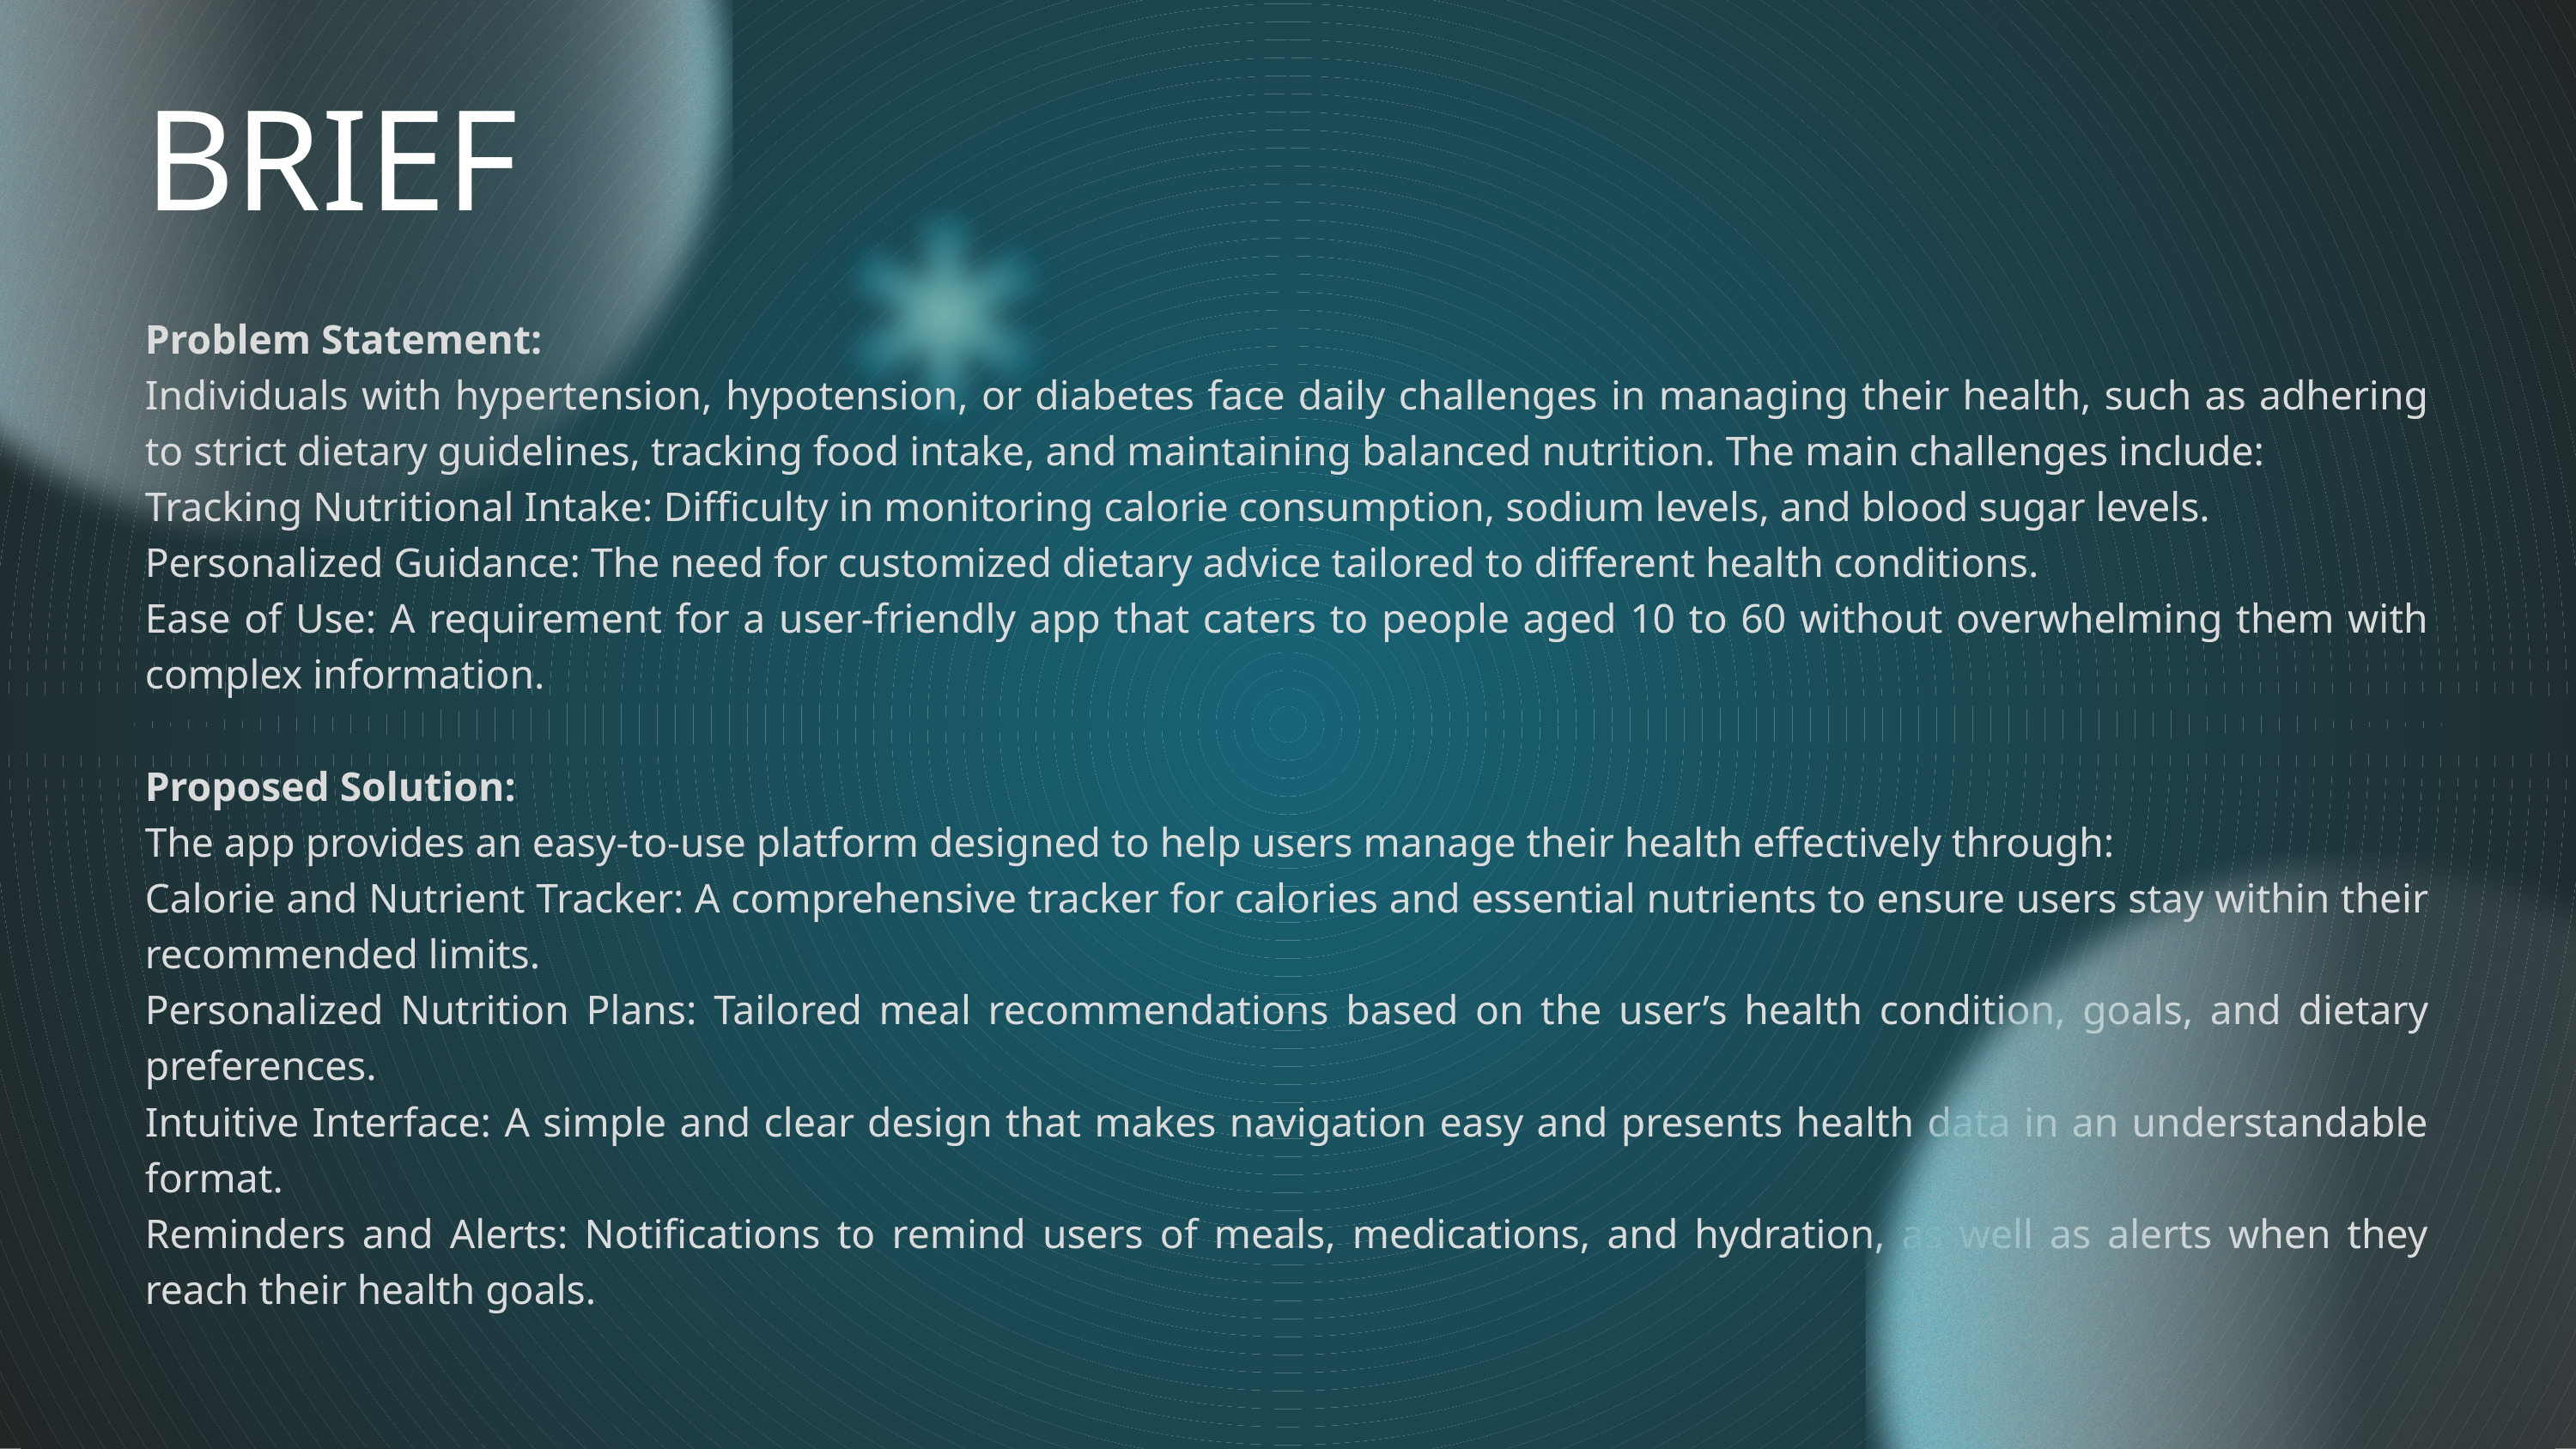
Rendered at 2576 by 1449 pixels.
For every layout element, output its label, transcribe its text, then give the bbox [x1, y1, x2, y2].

text_box BRIEF [144, 100, 1042, 239]
text_box [1865, 852, 2576, 1449]
text_box [0, 0, 733, 541]
text_box Problem Statement: Individuals with hypertension, hypotension, or diabetes face daily challenges in managing their health, such as adhering to strict dietary guidelines, tracking food intake, and maintaining balanced nutrition. The main challenges include: Tracking Nutritional Intake: Difficulty in monitoring calorie consumption, sodium levels, and blood sugar levels. Personalized Guidance: The need for customized dietary advice tailored to different health conditions. Ease of Use: A requirement for a user-friendly app that caters to people aged 10 to 60 without overwhelming them with complex information. Proposed Solution: The app provides an easy-to-use platform designed to help users manage their health effectively through: Calorie and Nutrient Tracker: A comprehensive tracker for calories and essential nutrients to ensure users stay within their recommended limits. Personalized Nutrition Plans: Tailored meal recommendations based on the user’s health condition, goals, and dietary preferences. Intuitive Interface: A simple and clear design that makes navigation easy and presents health data in an understandable format. Reminders and Alerts: Notifications to remind users of meals, medications, and hydration, as well as alerts when they reach their health goals. [144, 306, 2432, 1425]
text_box [809, 176, 1082, 306]
